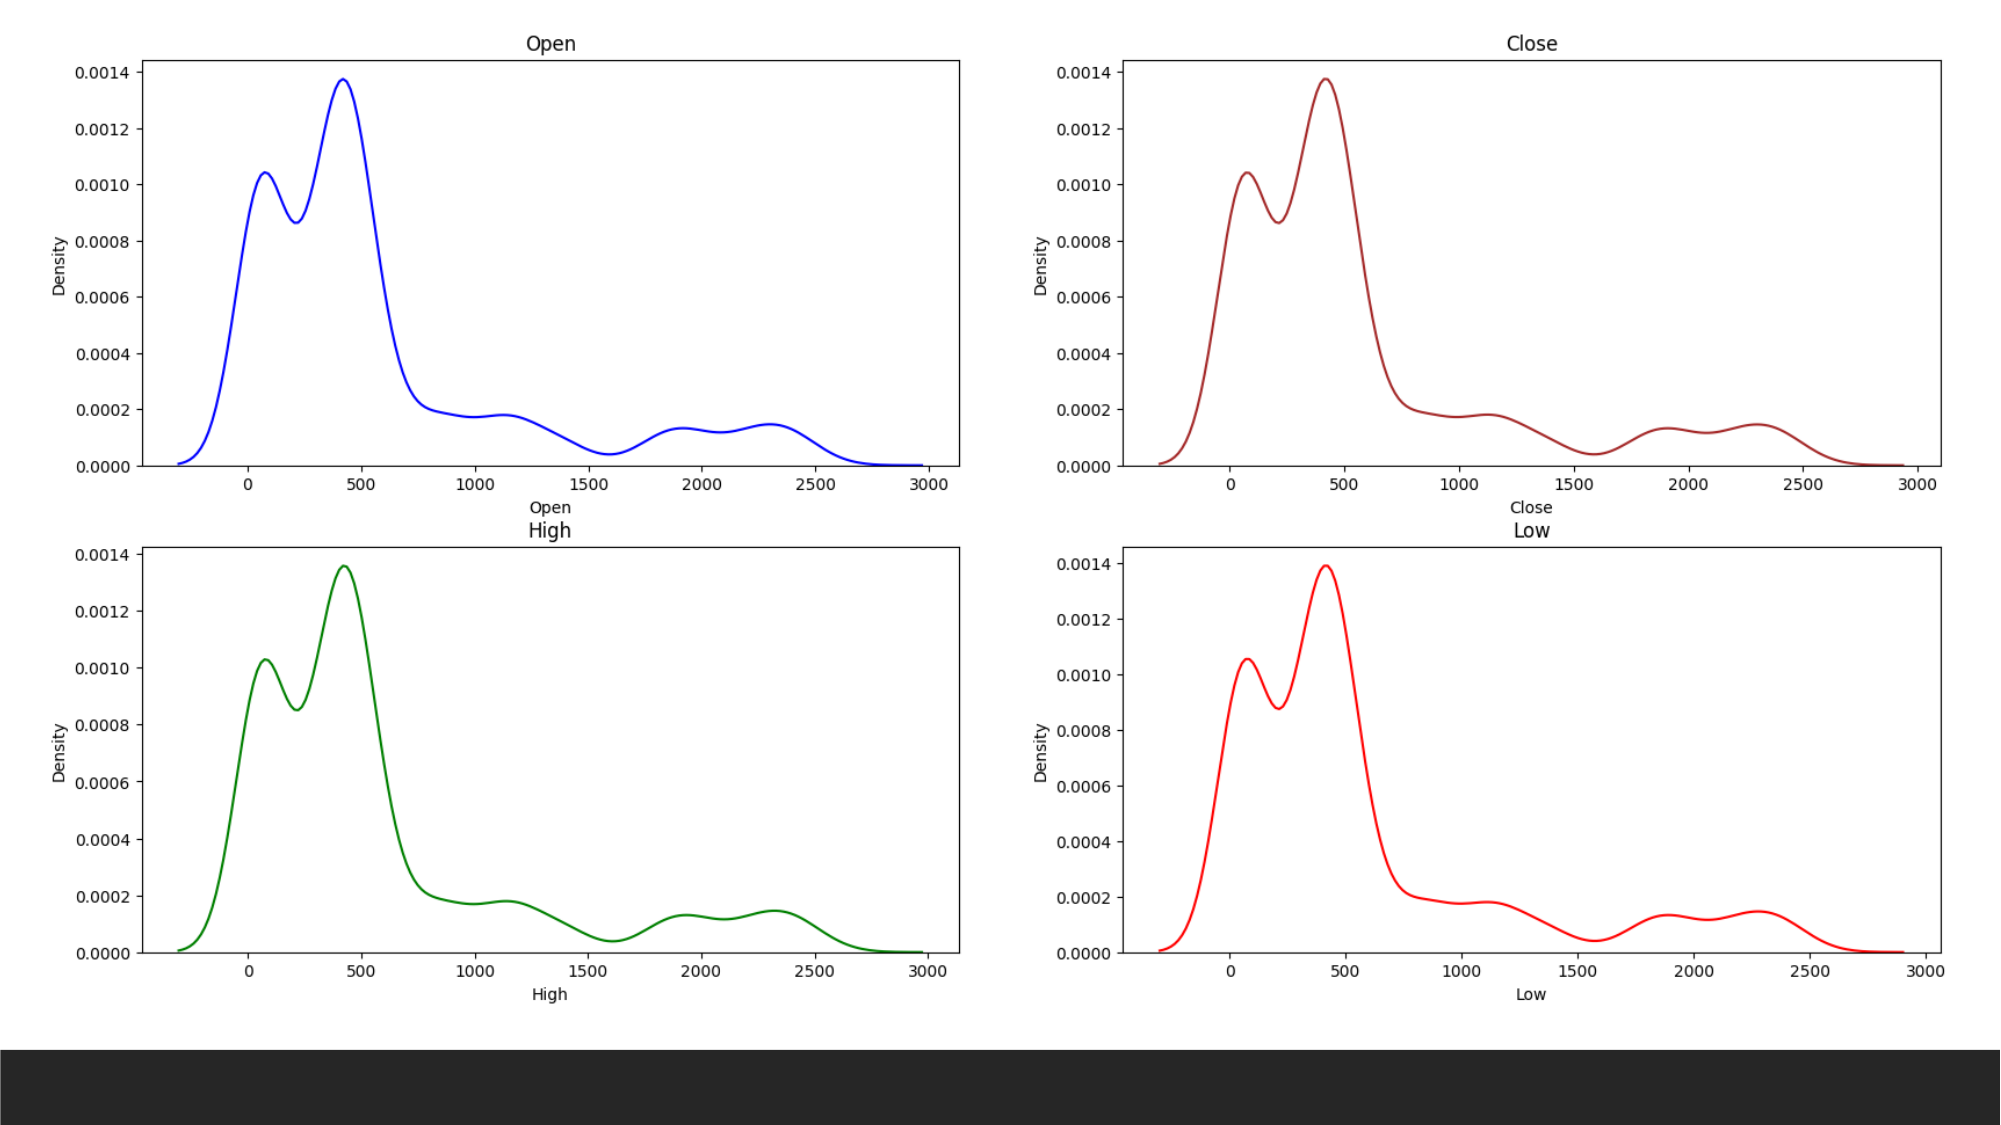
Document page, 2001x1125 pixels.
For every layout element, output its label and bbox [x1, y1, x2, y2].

picture [40, 23, 1957, 1015]
